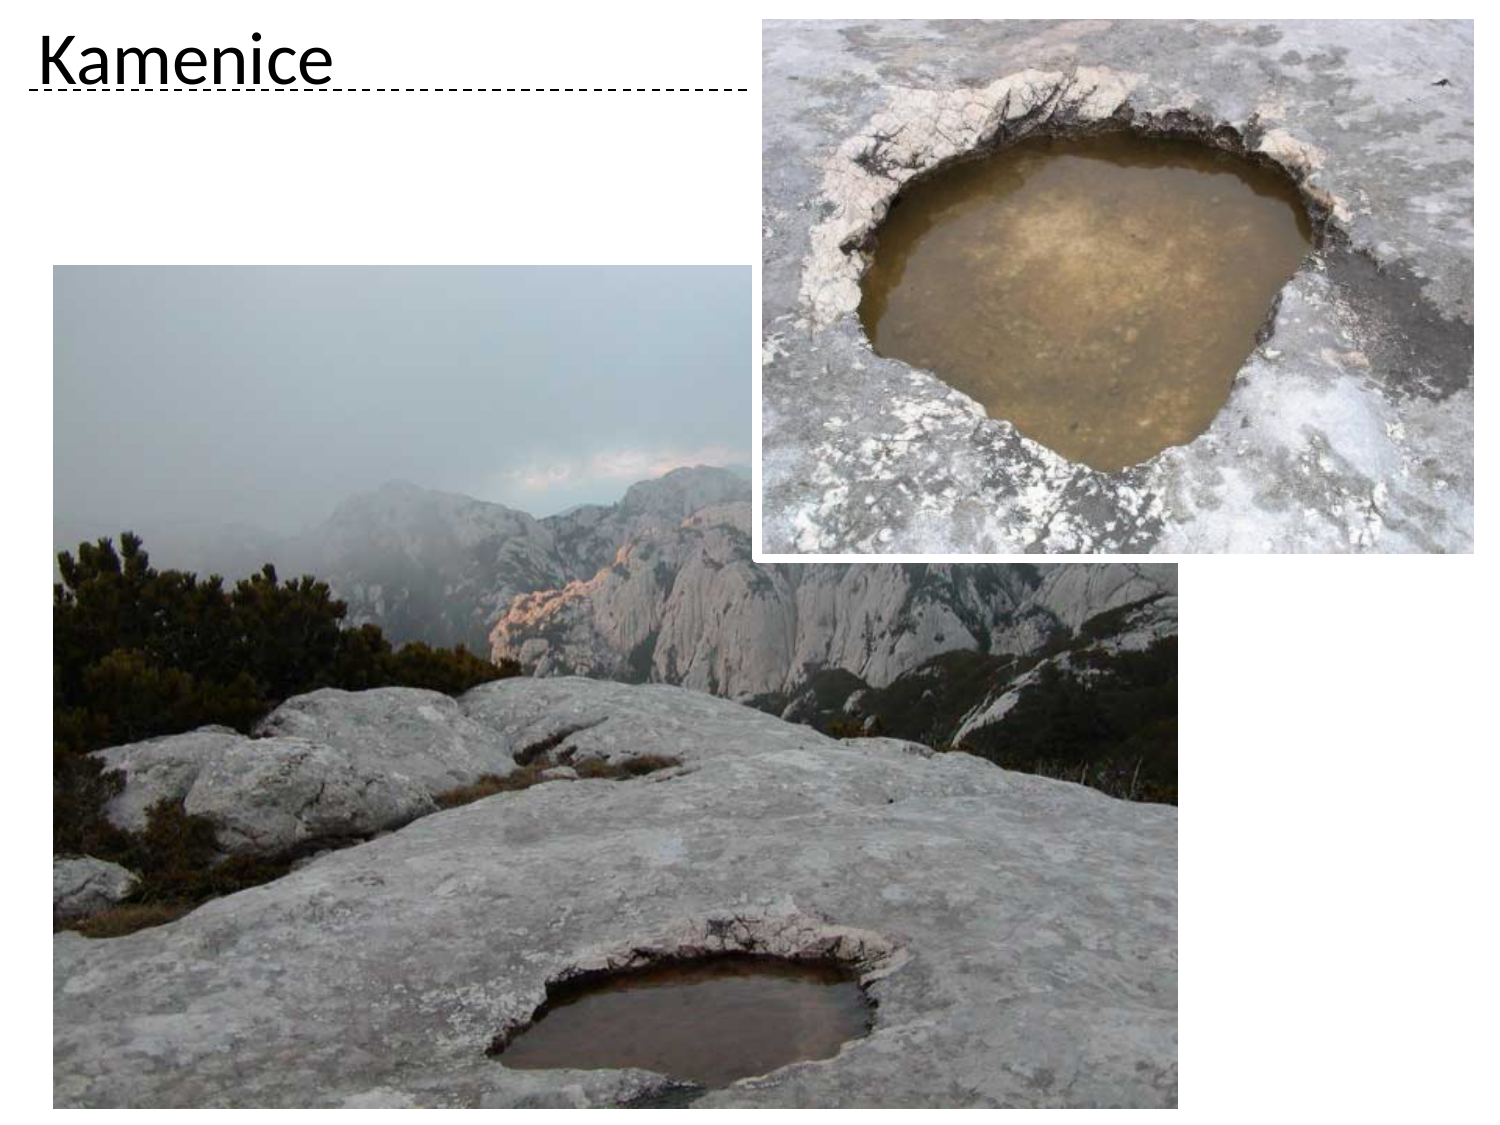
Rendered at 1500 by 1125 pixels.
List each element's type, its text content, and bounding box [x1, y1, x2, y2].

picture [52, 18, 1475, 1110]
title Kamenice [23, 7, 1477, 102]
